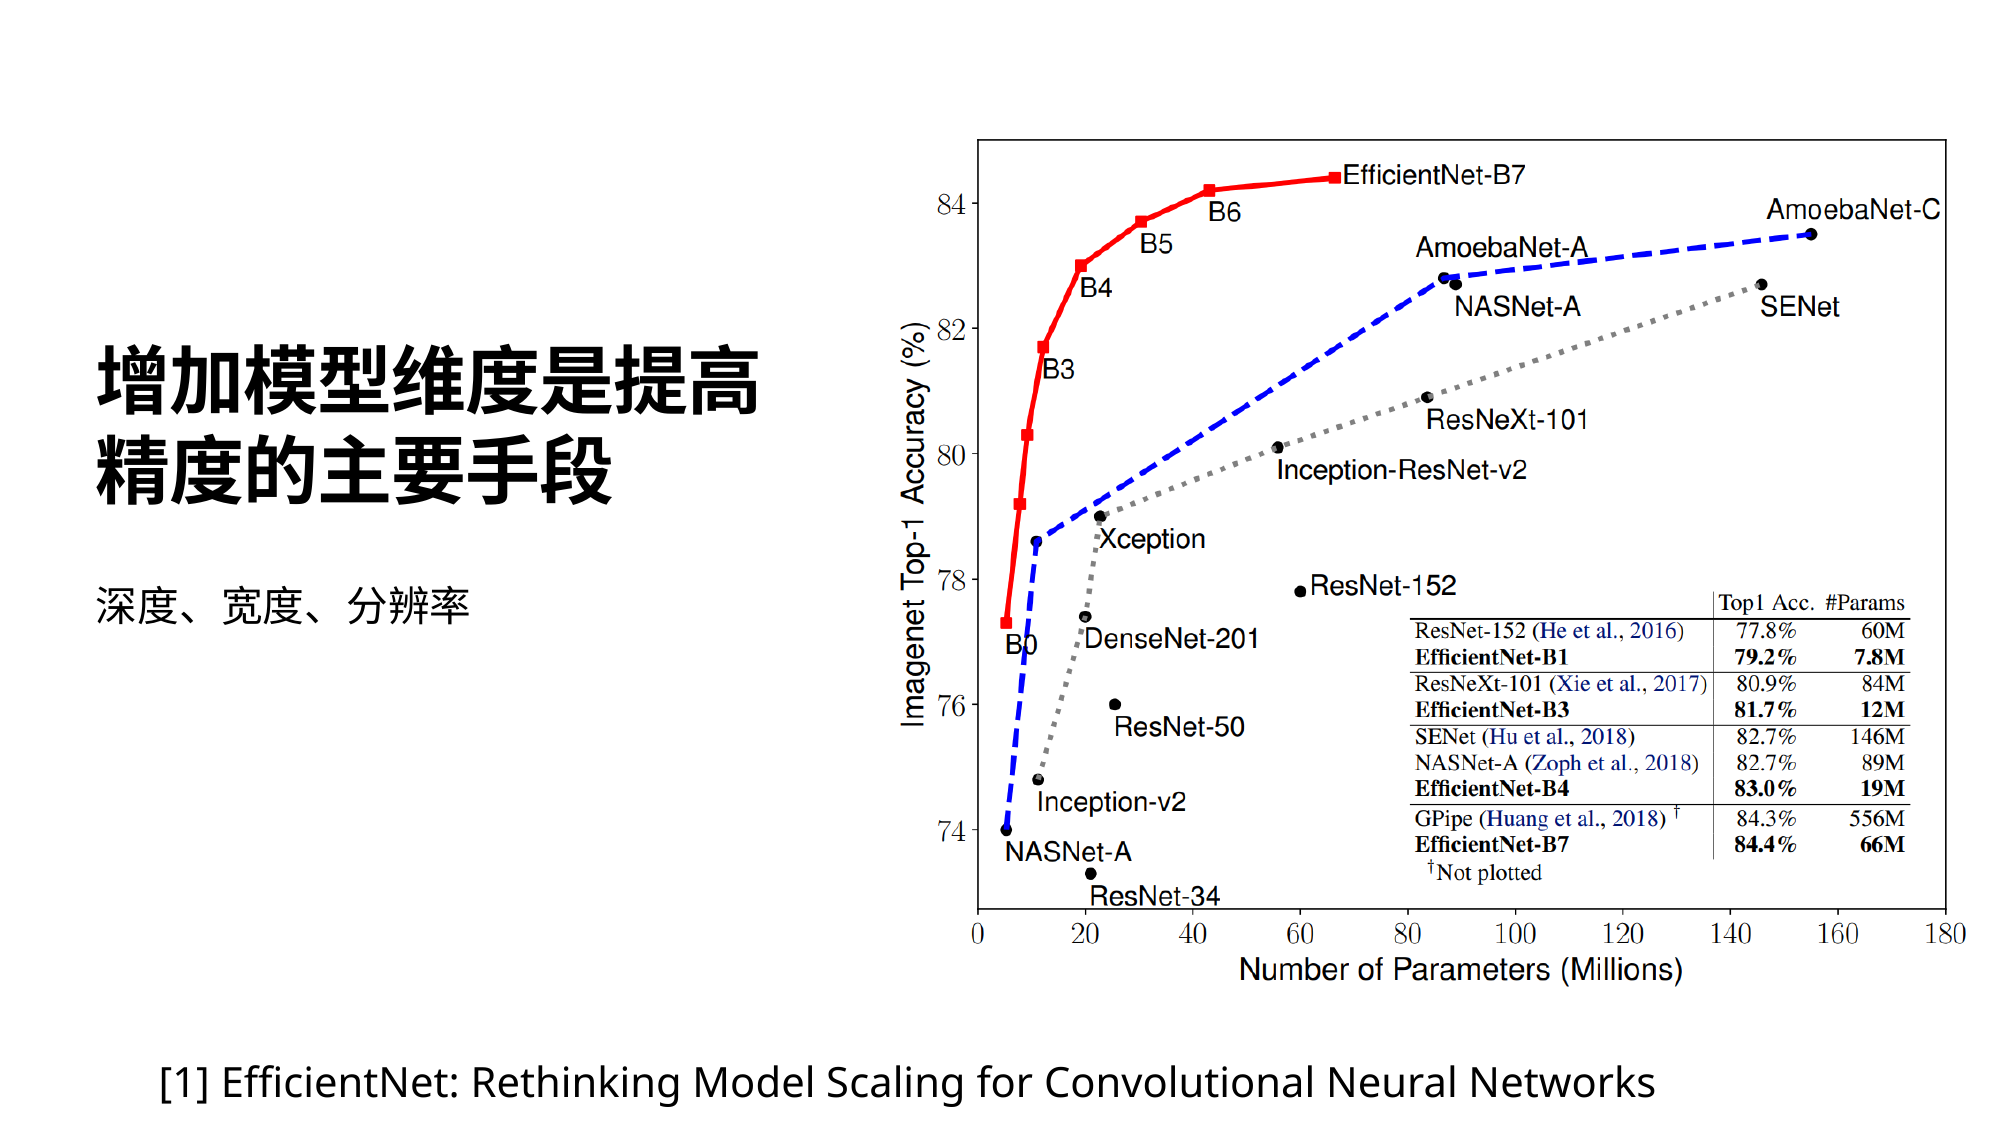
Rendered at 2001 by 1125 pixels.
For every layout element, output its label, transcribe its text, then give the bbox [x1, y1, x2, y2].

title 增加模型维度是提高精度的主要手段 [95, 332, 779, 515]
list 深度、宽度、分辨率 [95, 579, 779, 631]
text_box [1] EfficientNet: Rethinking Model Scaling for Convolutional Neural Networks [158, 1055, 1657, 1106]
picture [874, 122, 2000, 1003]
